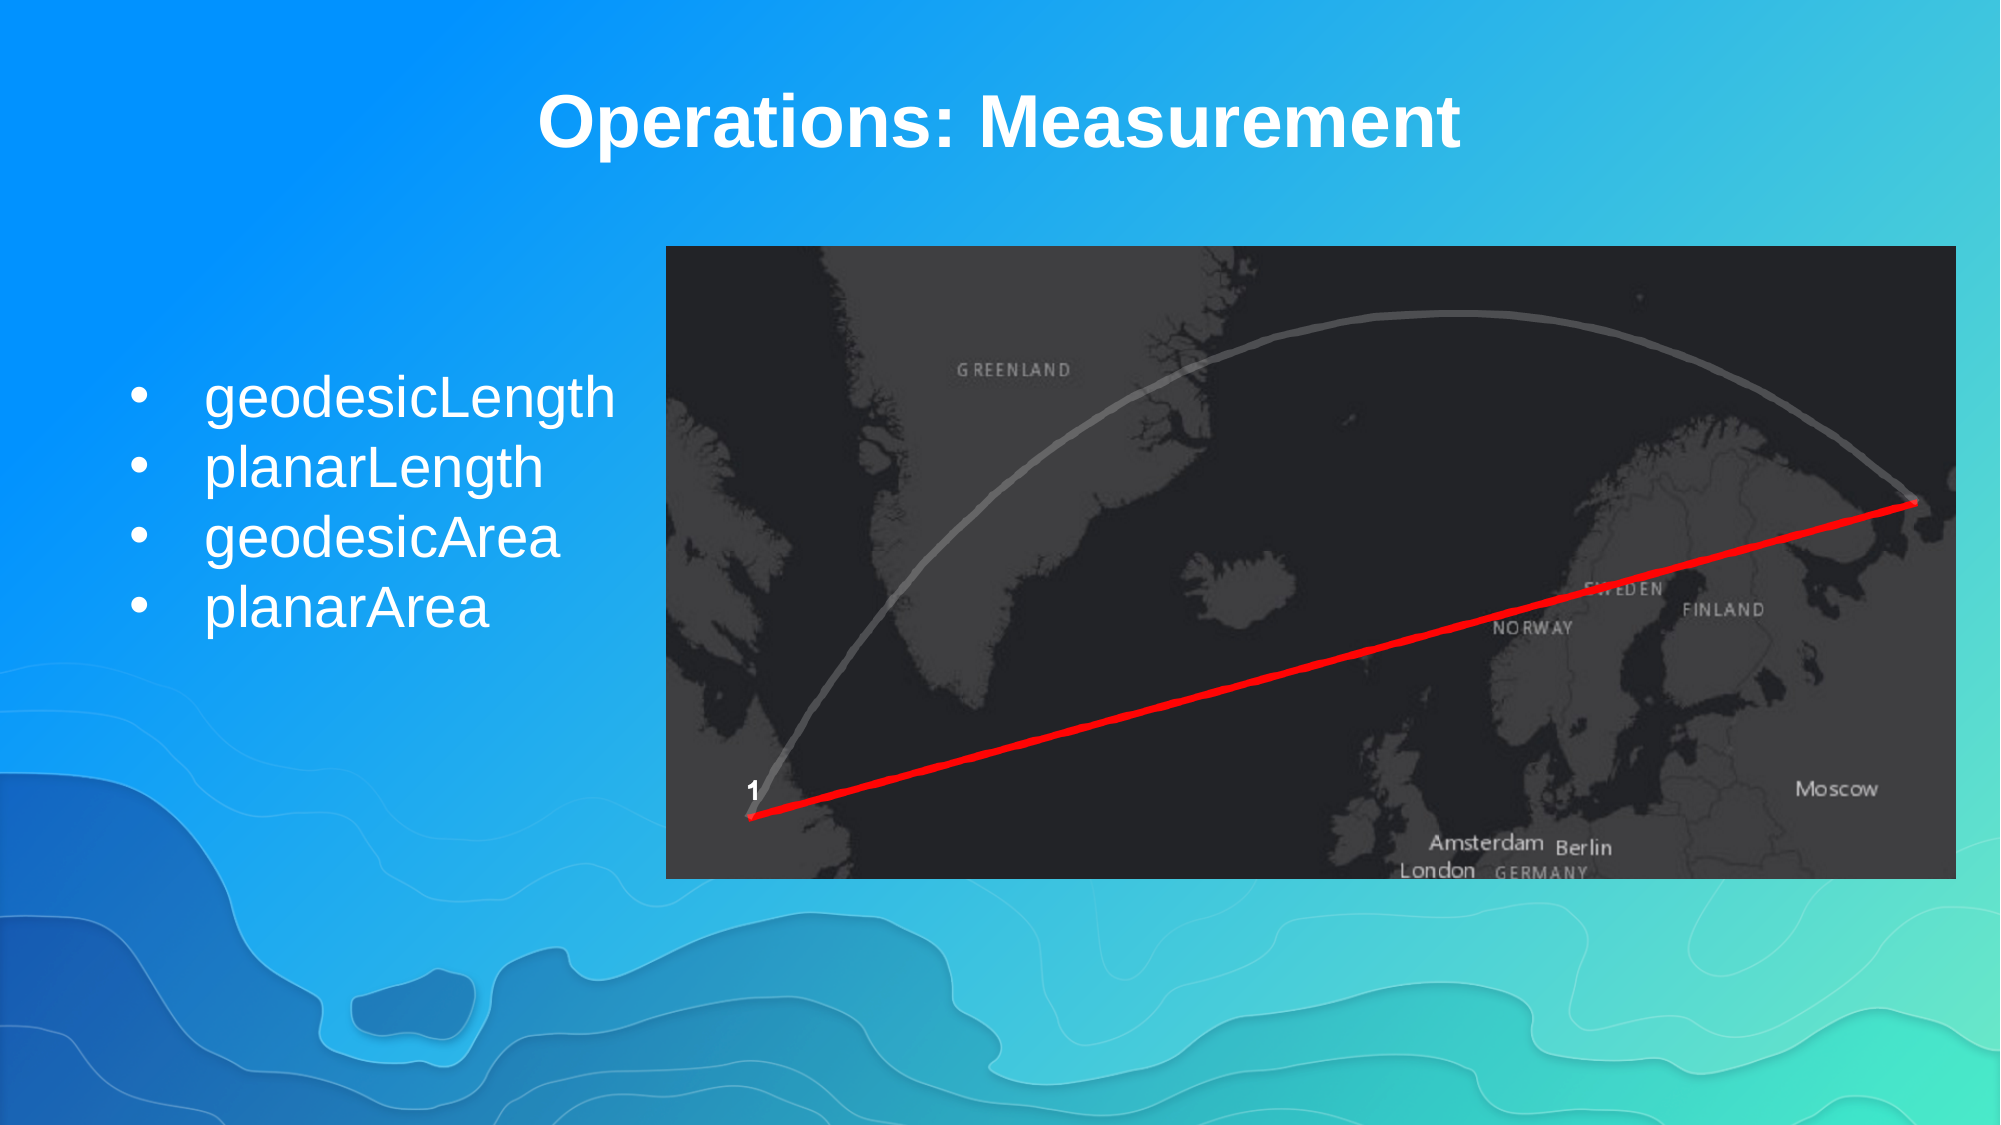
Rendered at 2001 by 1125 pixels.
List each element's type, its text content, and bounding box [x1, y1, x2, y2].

text_box [0, 0, 2000, 649]
text_box geodesicLength planarLength geodesicArea planarArea [114, 352, 633, 647]
picture [0, 245, 2000, 1125]
text_box Operations: Measurement [111, 72, 1888, 163]
